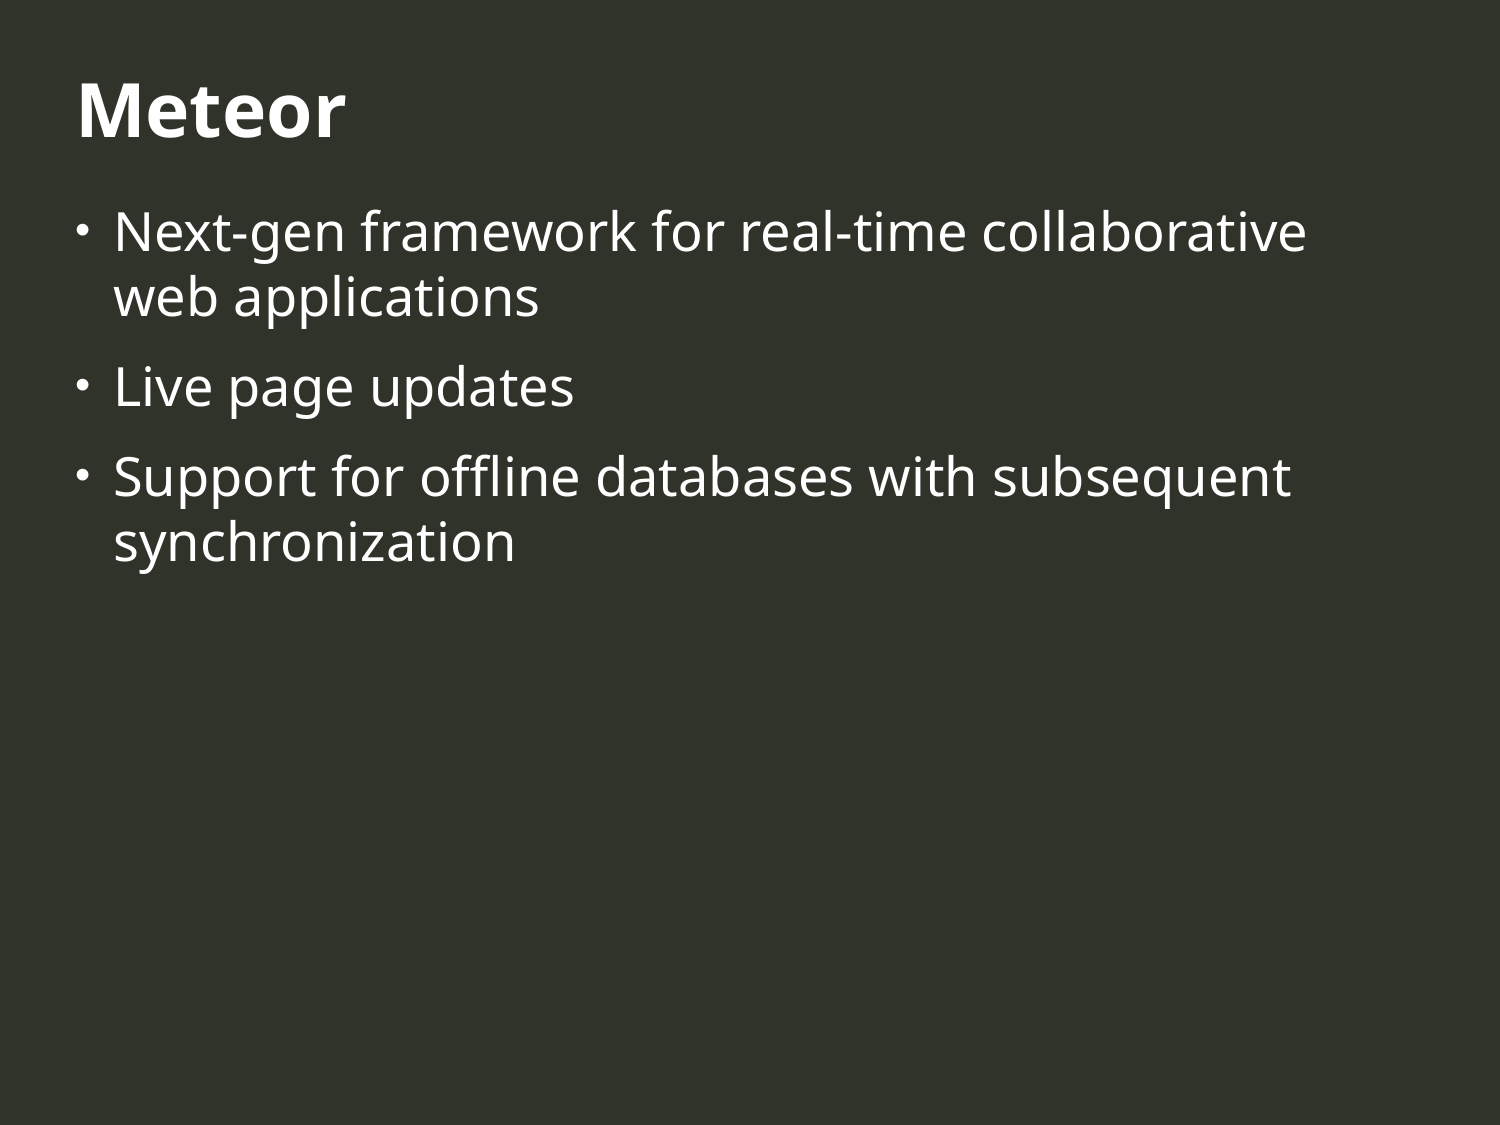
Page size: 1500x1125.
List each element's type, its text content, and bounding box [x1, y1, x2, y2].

list Meteor [75, 71, 1425, 170]
list Next-gen framework for real-time collaborative web applications Live page updates Support for offline databases with subsequent synchronization [75, 197, 1425, 1084]
